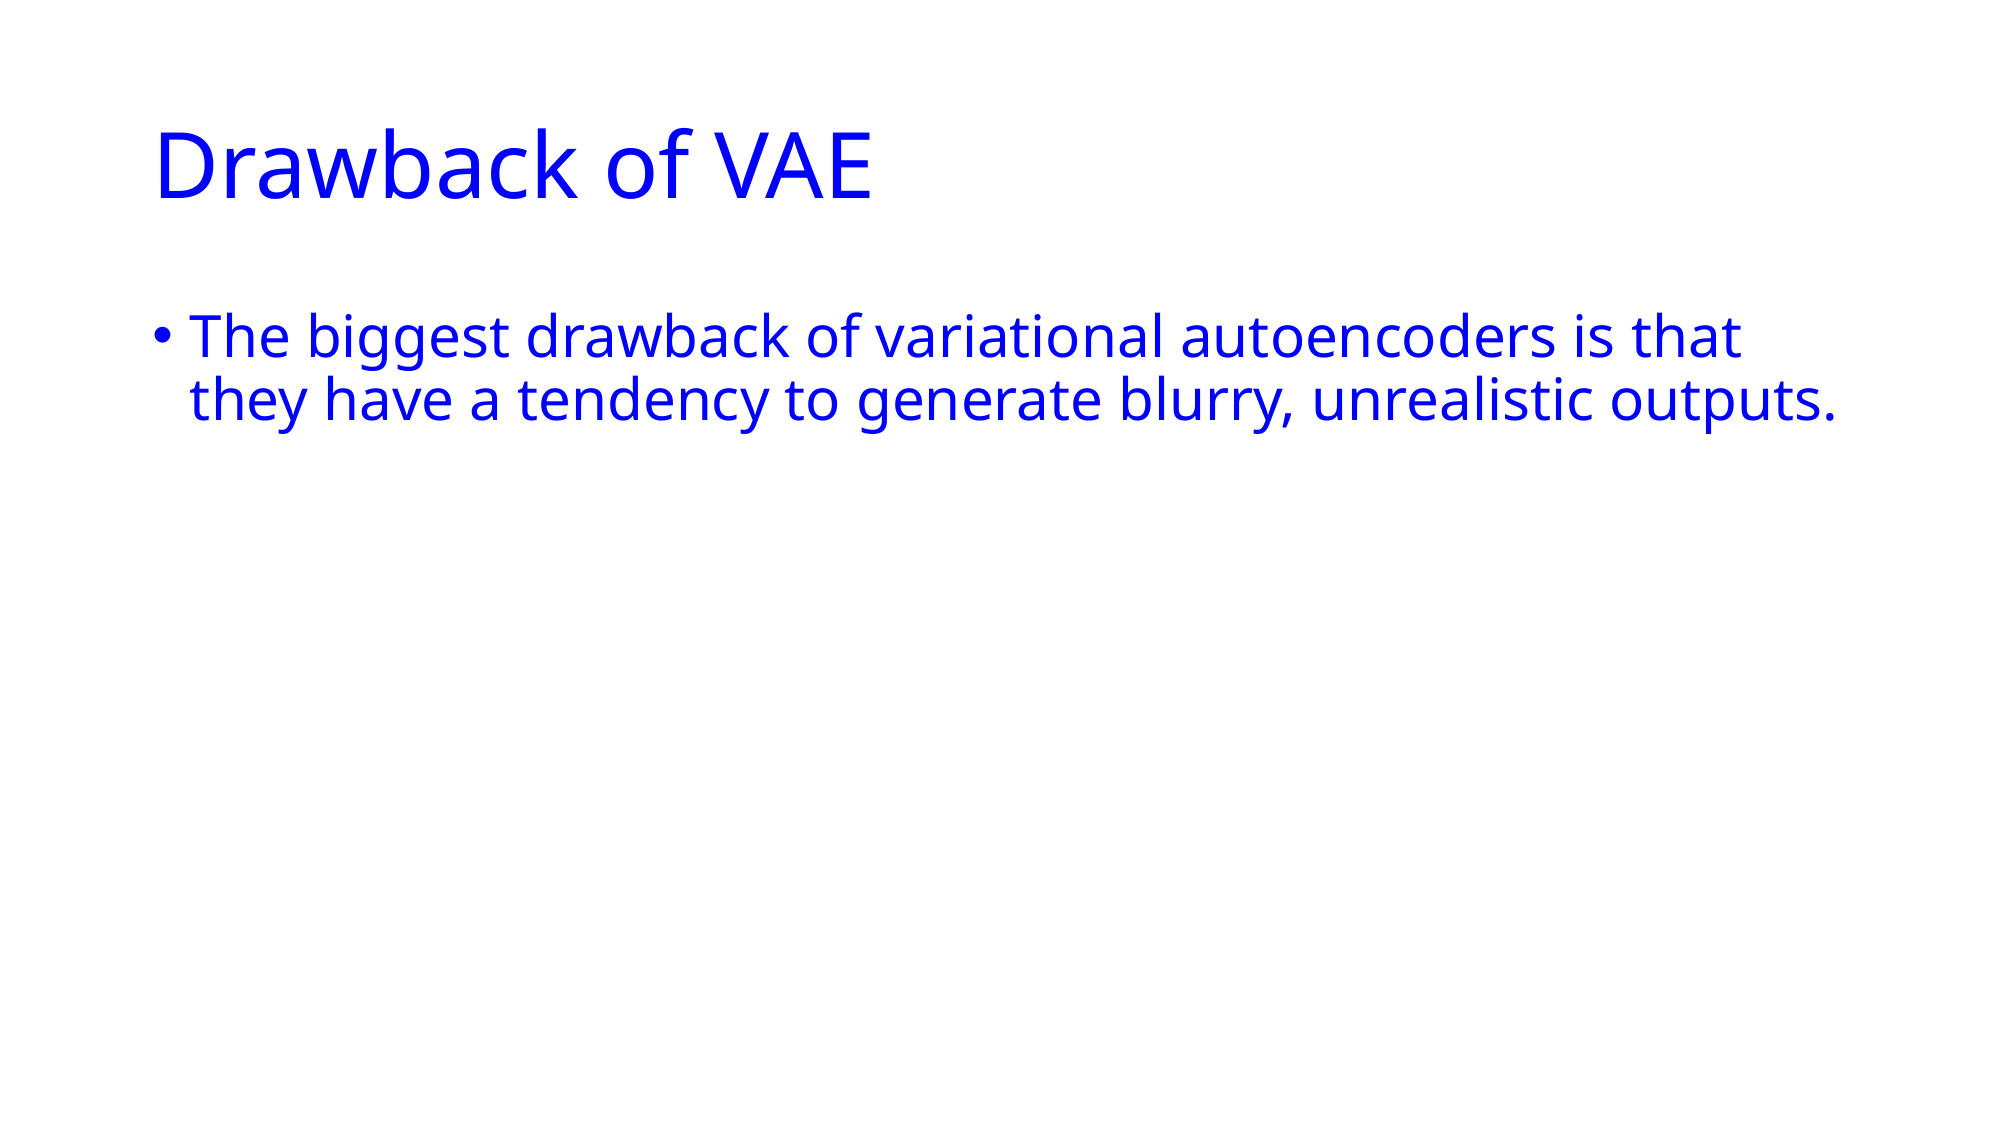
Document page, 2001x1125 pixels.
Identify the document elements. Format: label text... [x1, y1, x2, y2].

title Drawback of VAE [137, 59, 1863, 278]
list The biggest drawback of variational autoencoders is that they have a tendency to generate blurry, unrealistic outputs. [137, 299, 1863, 1014]
